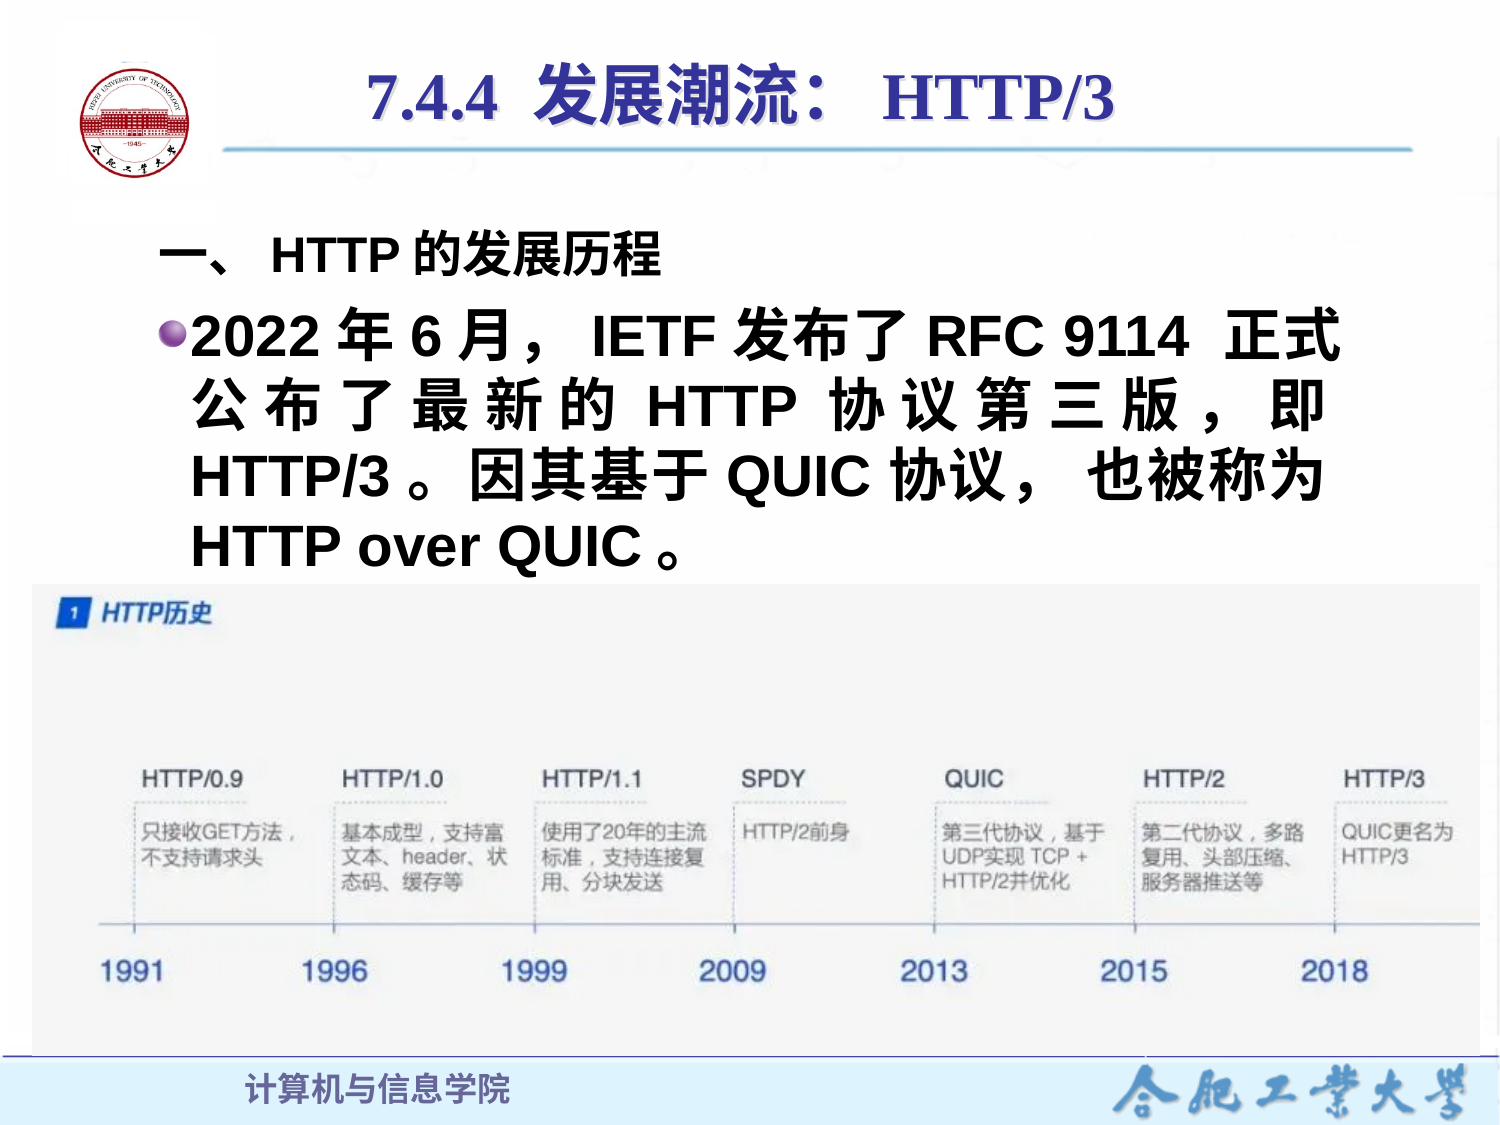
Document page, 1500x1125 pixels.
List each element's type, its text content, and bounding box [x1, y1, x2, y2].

list 2022年6月，IETF发布了RFC 9114 正式公布了最新的HTTP协议第三版，即HTTP/3。因其基于QUIC协议， 也被称为HTTP over QUIC。 这是一个在解决HTTP/1.1和HTTP/2存在的一些问题和挑战的协议。 [143, 290, 1357, 584]
picture [0, 0, 1500, 1125]
text_box 7.4.4 发展潮流：HTTP/3 [159, 36, 1322, 149]
text_box 一、HTTP的发展历程 [143, 215, 706, 290]
